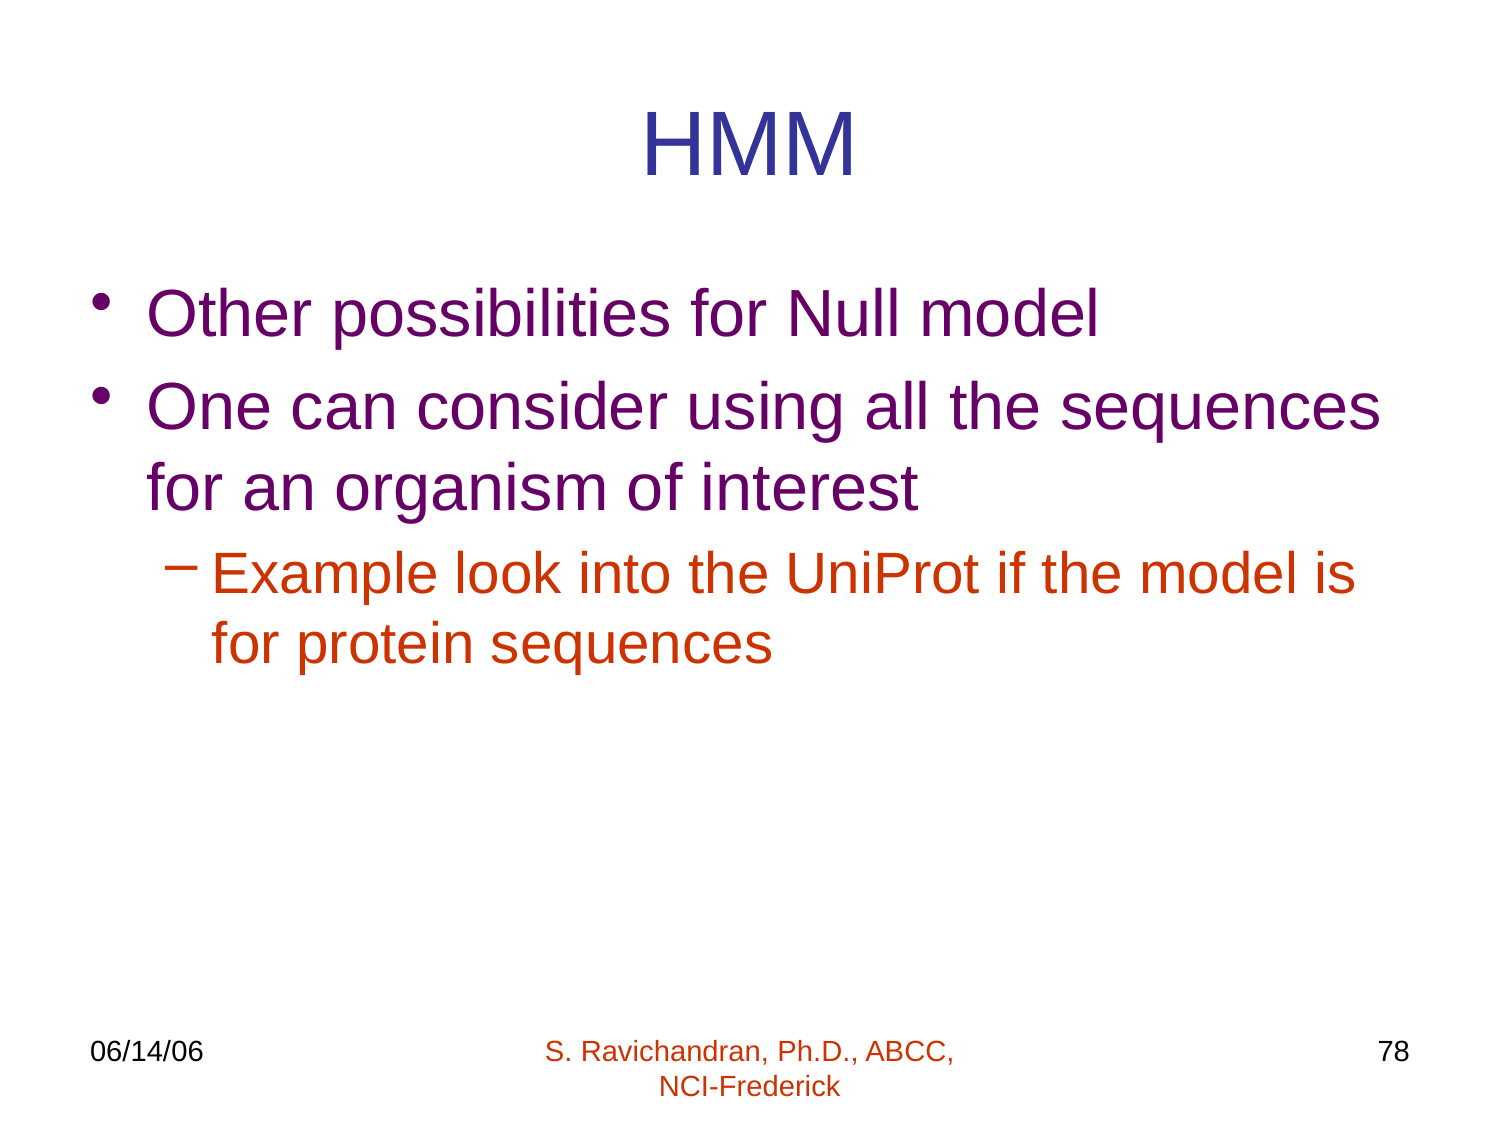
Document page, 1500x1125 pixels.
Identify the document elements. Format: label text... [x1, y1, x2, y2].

list Other possibilities for Null model One can consider using all the sequences for an organism of interest Example look into the UniProt if the model is for protein sequences [75, 262, 1425, 1005]
title HMM [75, 45, 1425, 233]
footer S. Ravichandran, Ph.D., ABCC, NCI-Frederick [512, 1024, 988, 1103]
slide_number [75, 1024, 425, 1103]
slide_number 78 [1074, 1024, 1425, 1103]
